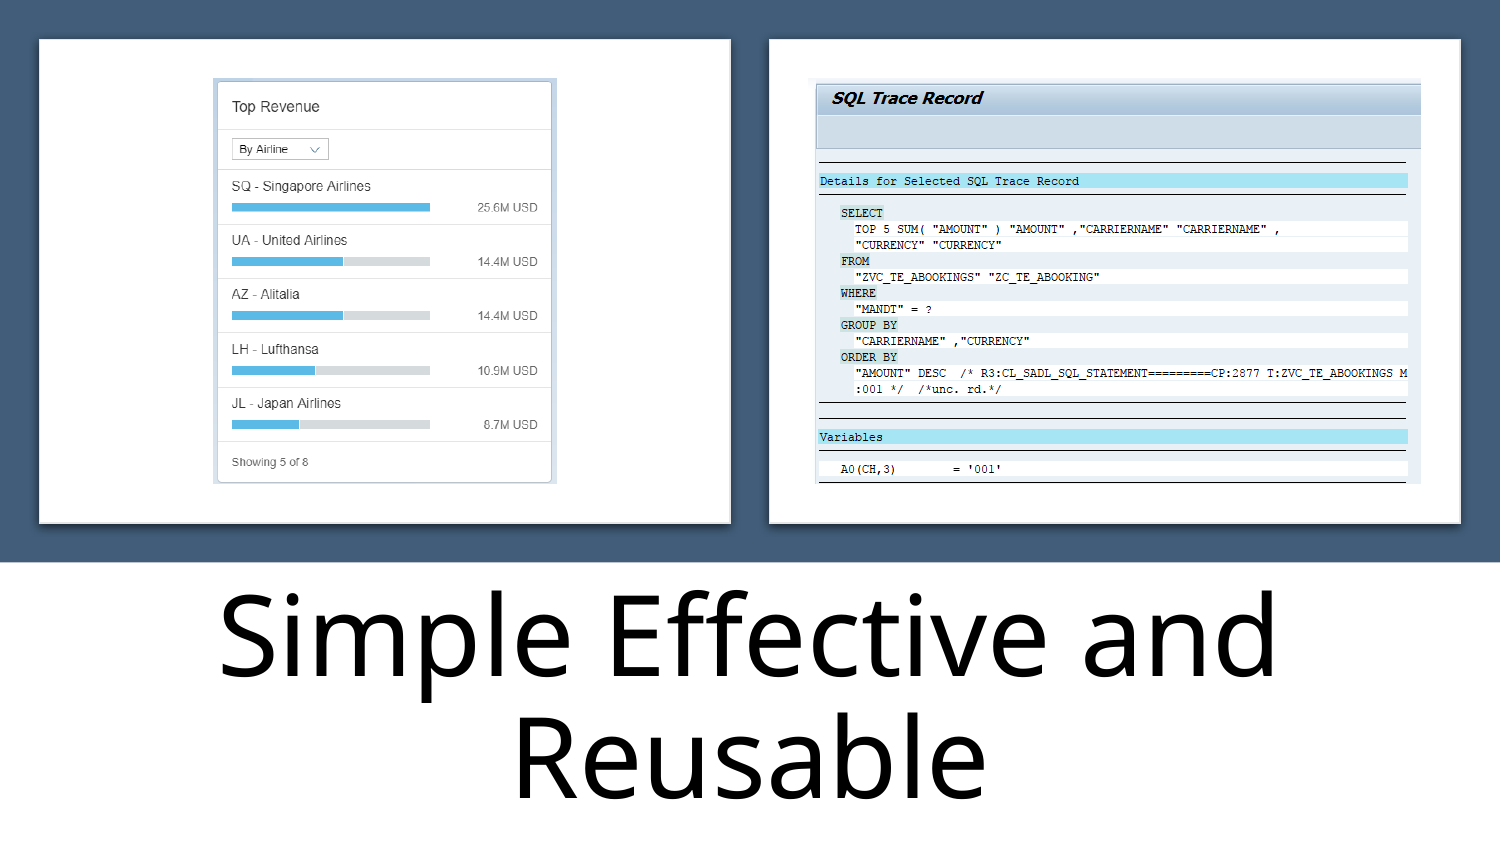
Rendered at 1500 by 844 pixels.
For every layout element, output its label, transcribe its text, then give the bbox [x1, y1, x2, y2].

text_box [0, 563, 1500, 844]
picture [212, 78, 557, 484]
text_box [0, 0, 1500, 563]
title Simple Effective and Reusable [187, 571, 1313, 831]
text_box [39, 38, 731, 524]
text_box [769, 38, 1461, 524]
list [808, 78, 1421, 484]
